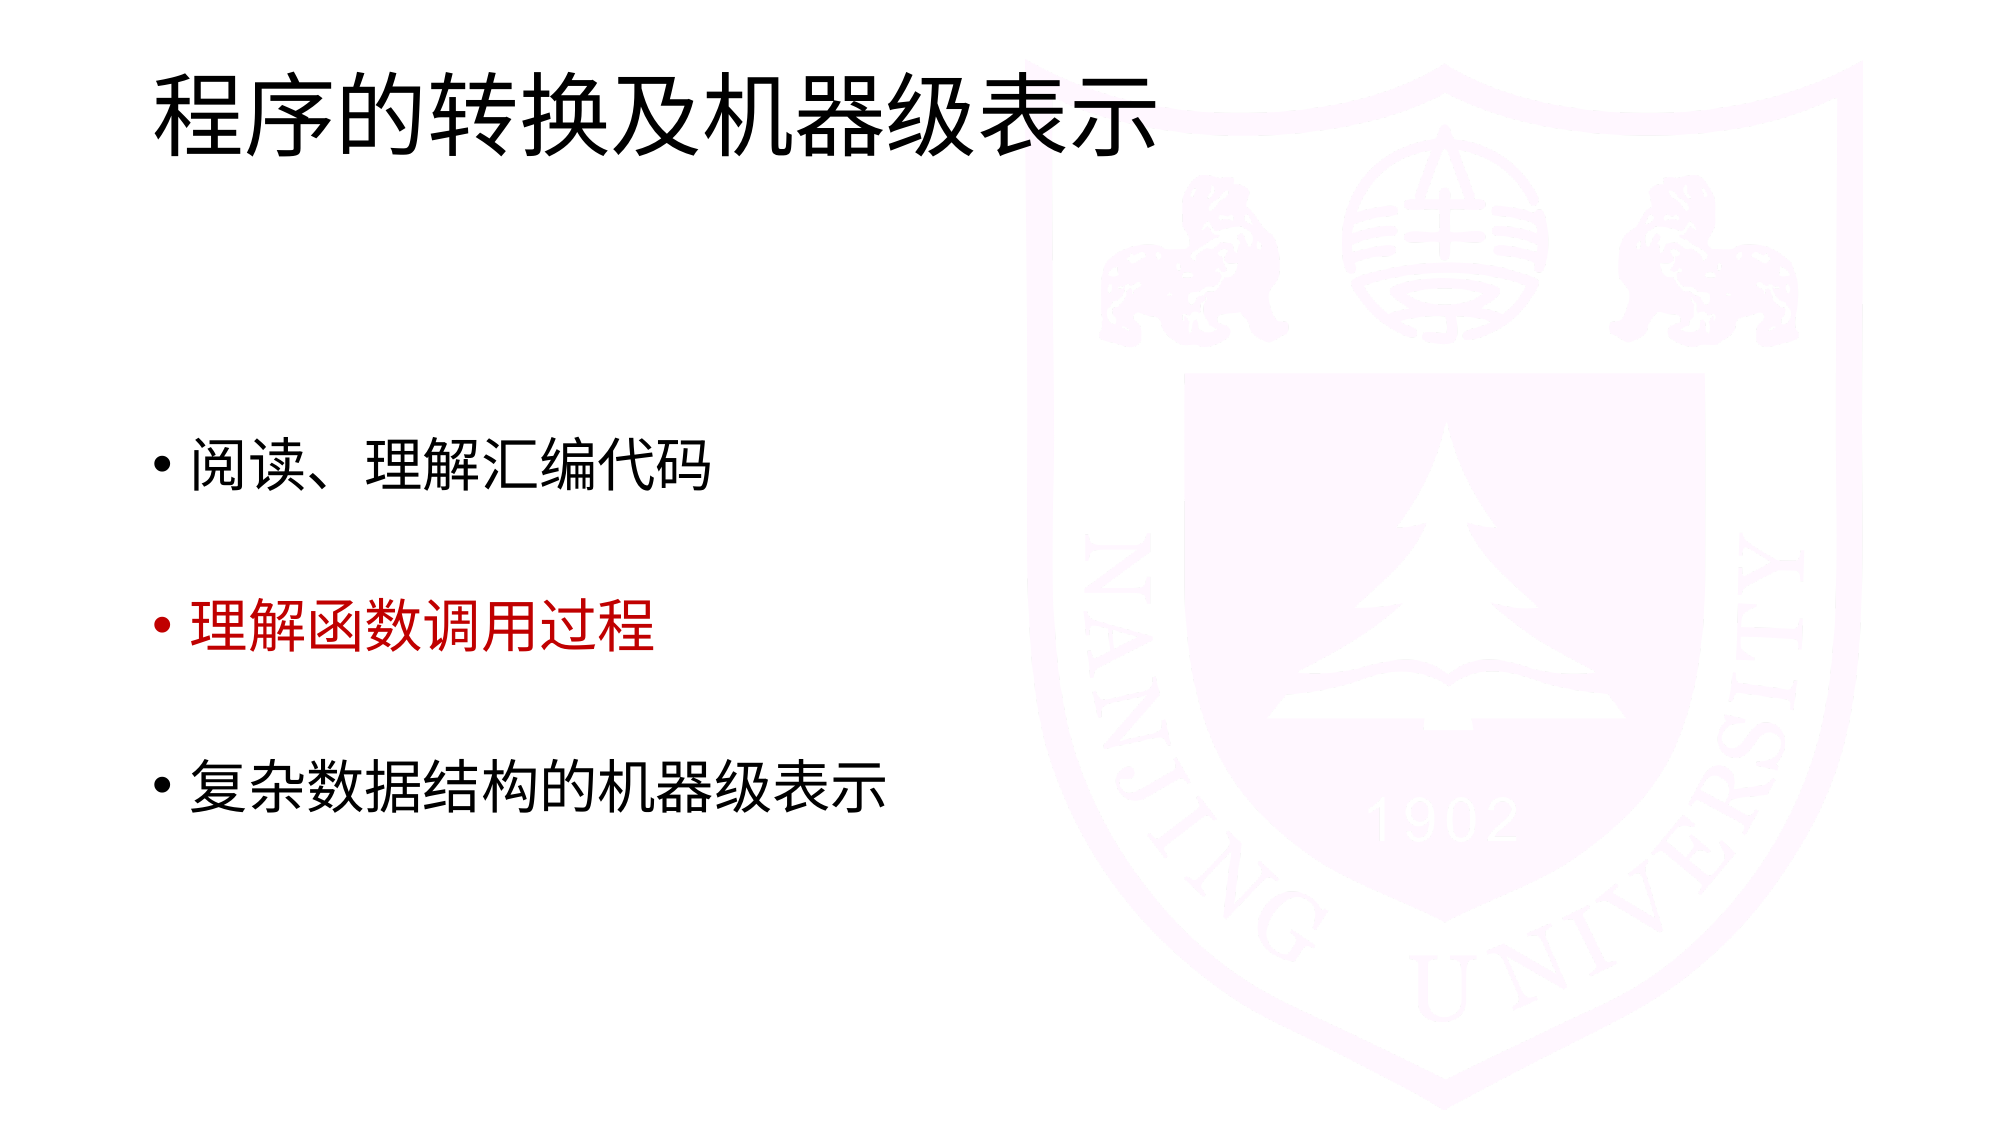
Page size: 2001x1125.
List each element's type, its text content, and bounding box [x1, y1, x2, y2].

list 阅读、理解汇编代码 理解函数调用过程 复杂数据结构的机器级表示 [137, 350, 1863, 1014]
title 程序的转换及机器级表示 [137, 59, 1863, 181]
